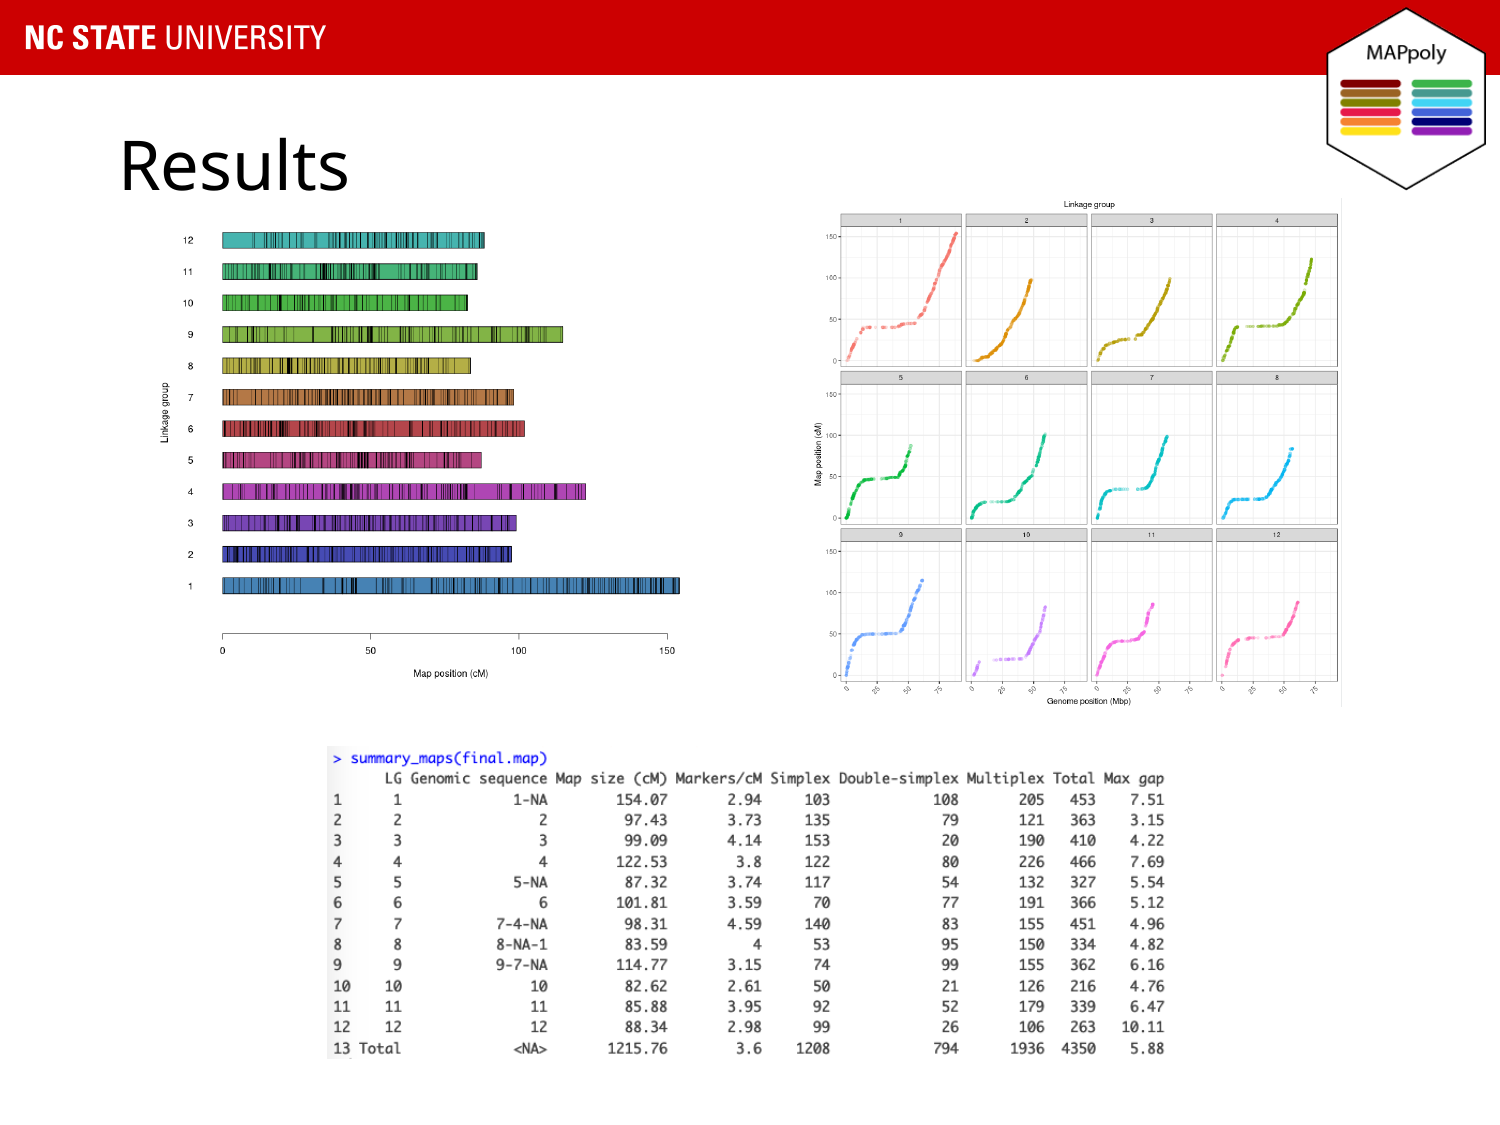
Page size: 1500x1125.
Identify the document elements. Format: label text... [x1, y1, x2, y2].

picture [811, 198, 1342, 707]
picture [158, 222, 689, 683]
picture [327, 746, 1173, 1059]
picture [0, 0, 1500, 191]
title Results [103, 59, 1397, 278]
